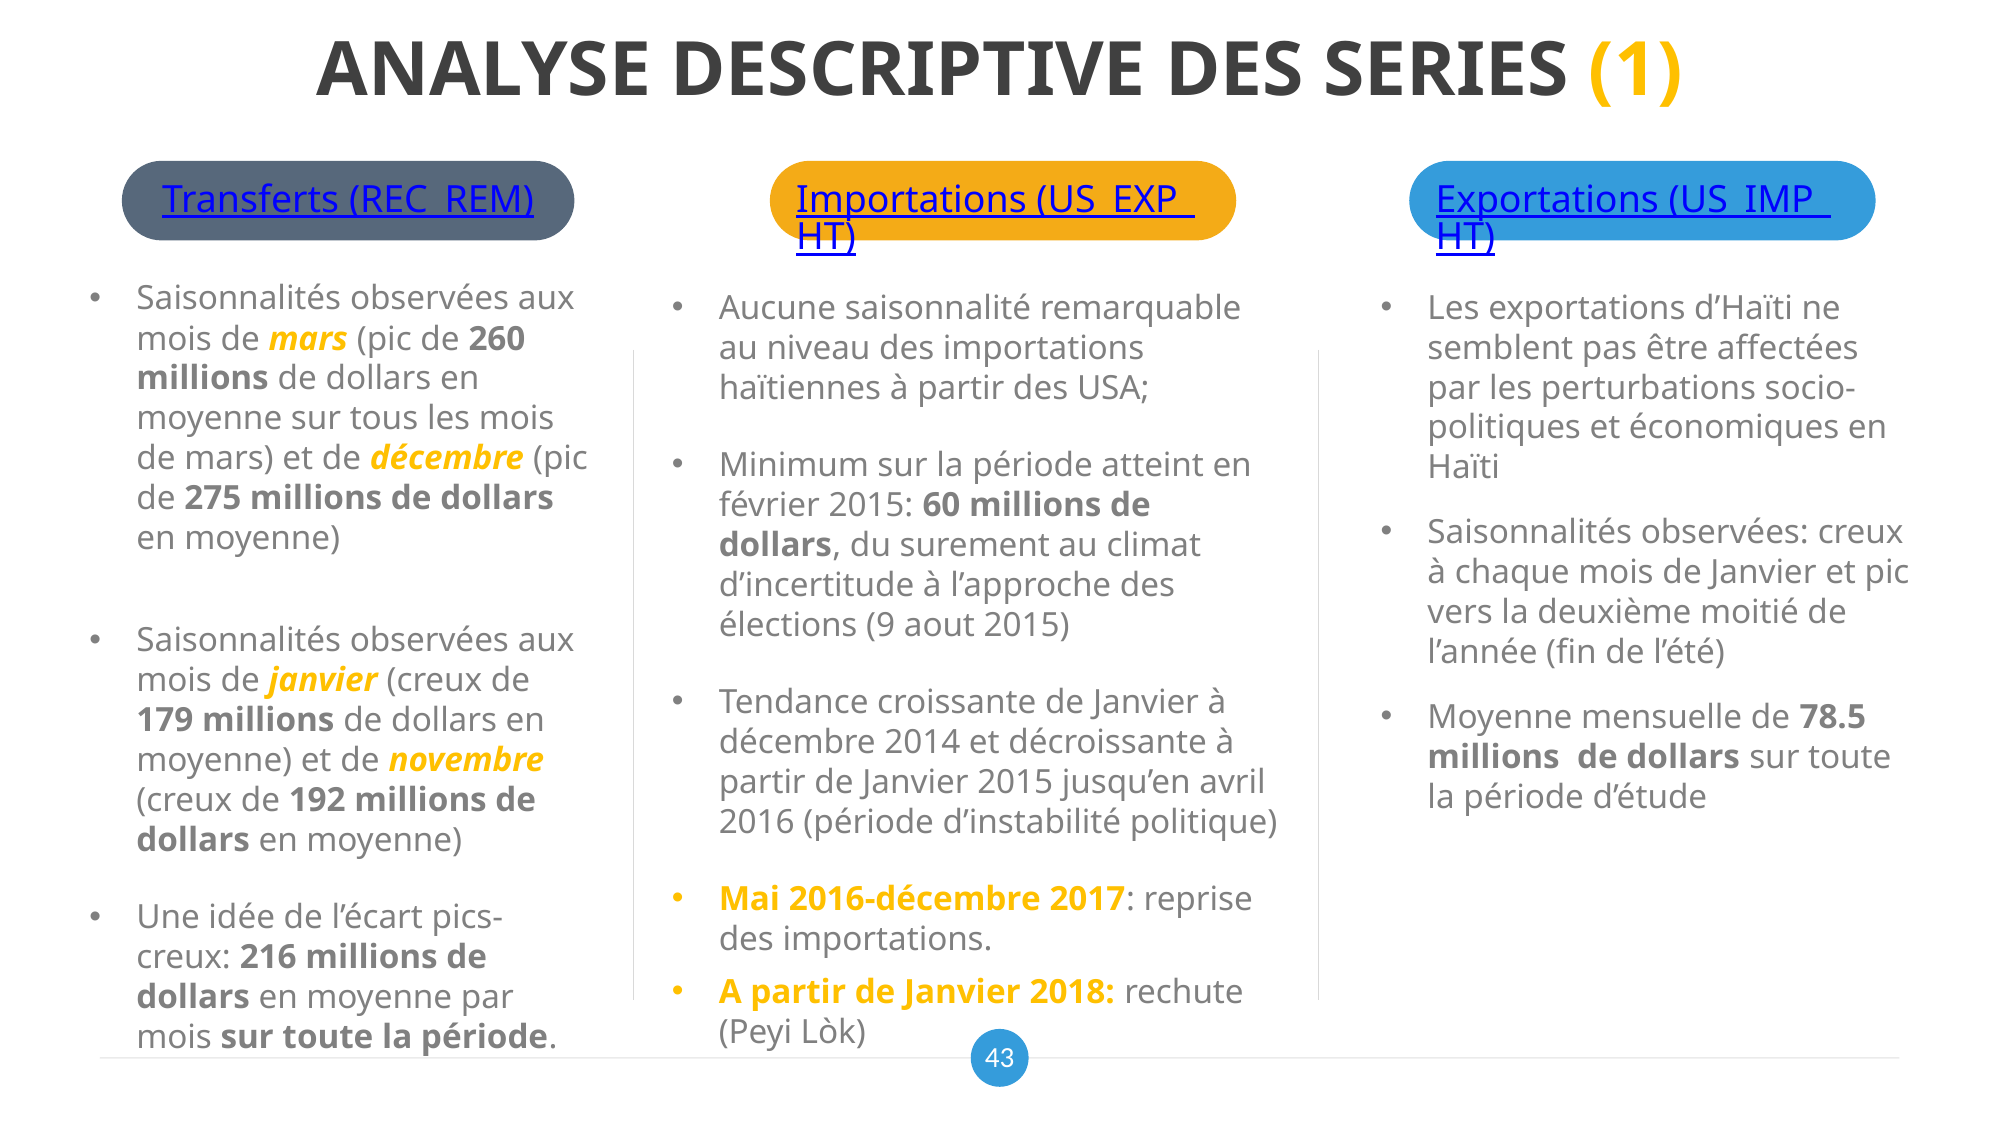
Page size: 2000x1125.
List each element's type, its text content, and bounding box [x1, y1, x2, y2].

text_box Les exportations d’Haïti ne semblent pas être affectées par les perturbations socio-politiques et économiques en Haïti Saisonnalités observées: creux à chaque mois de Janvier et pic vers la deuxième moitié de l’année (fin de l’été) Moyenne mensuelle de 78.5 millions de dollars sur toute la période d’étude [1365, 278, 1933, 823]
slide_number 43 [957, 1058, 1043, 1088]
text_box Transferts (REC_REM) [119, 158, 577, 243]
text_box Exportations (US_IMP_HT) [1407, 158, 1878, 243]
text_box Saisonnalités observées aux mois de mars (pic de 260 millions de dollars en moyenne sur tous les mois de mars) et de décembre (pic de 275 millions de dollars en moyenne) Saisonnalités observées aux mois de janvier (creux de 179 millions de dollars en moyenne) et de novembre (creux de 192 millions de dollars en moyenne) Une idée de l’écart pics-creux: 216 millions de dollars en moyenne par mois sur toute la période. [74, 269, 610, 1063]
text_box Aucune saisonnalité remarquable au niveau des importations haïtiennes à partir des USA; Minimum sur la période atteint en février 2015: 60 millions de dollars, du surement au climat d’incertitude à l’approche des élections (9 aout 2015) Tendance croissante de Janvier à décembre 2014 et décroissante à partir de Janvier 2015 jusqu’en avril 2016 (période d’instabilité politique) Mai 2016-décembre 2017: reprise des importations. A partir de Janvier 2018: rechute (Peyi Lòk) [657, 278, 1295, 1058]
text_box Importations (US_EXP_HT) [767, 158, 1239, 243]
title ANALYSE DESCRIPTIVE DES SERIES (1) [99, 7, 1900, 124]
